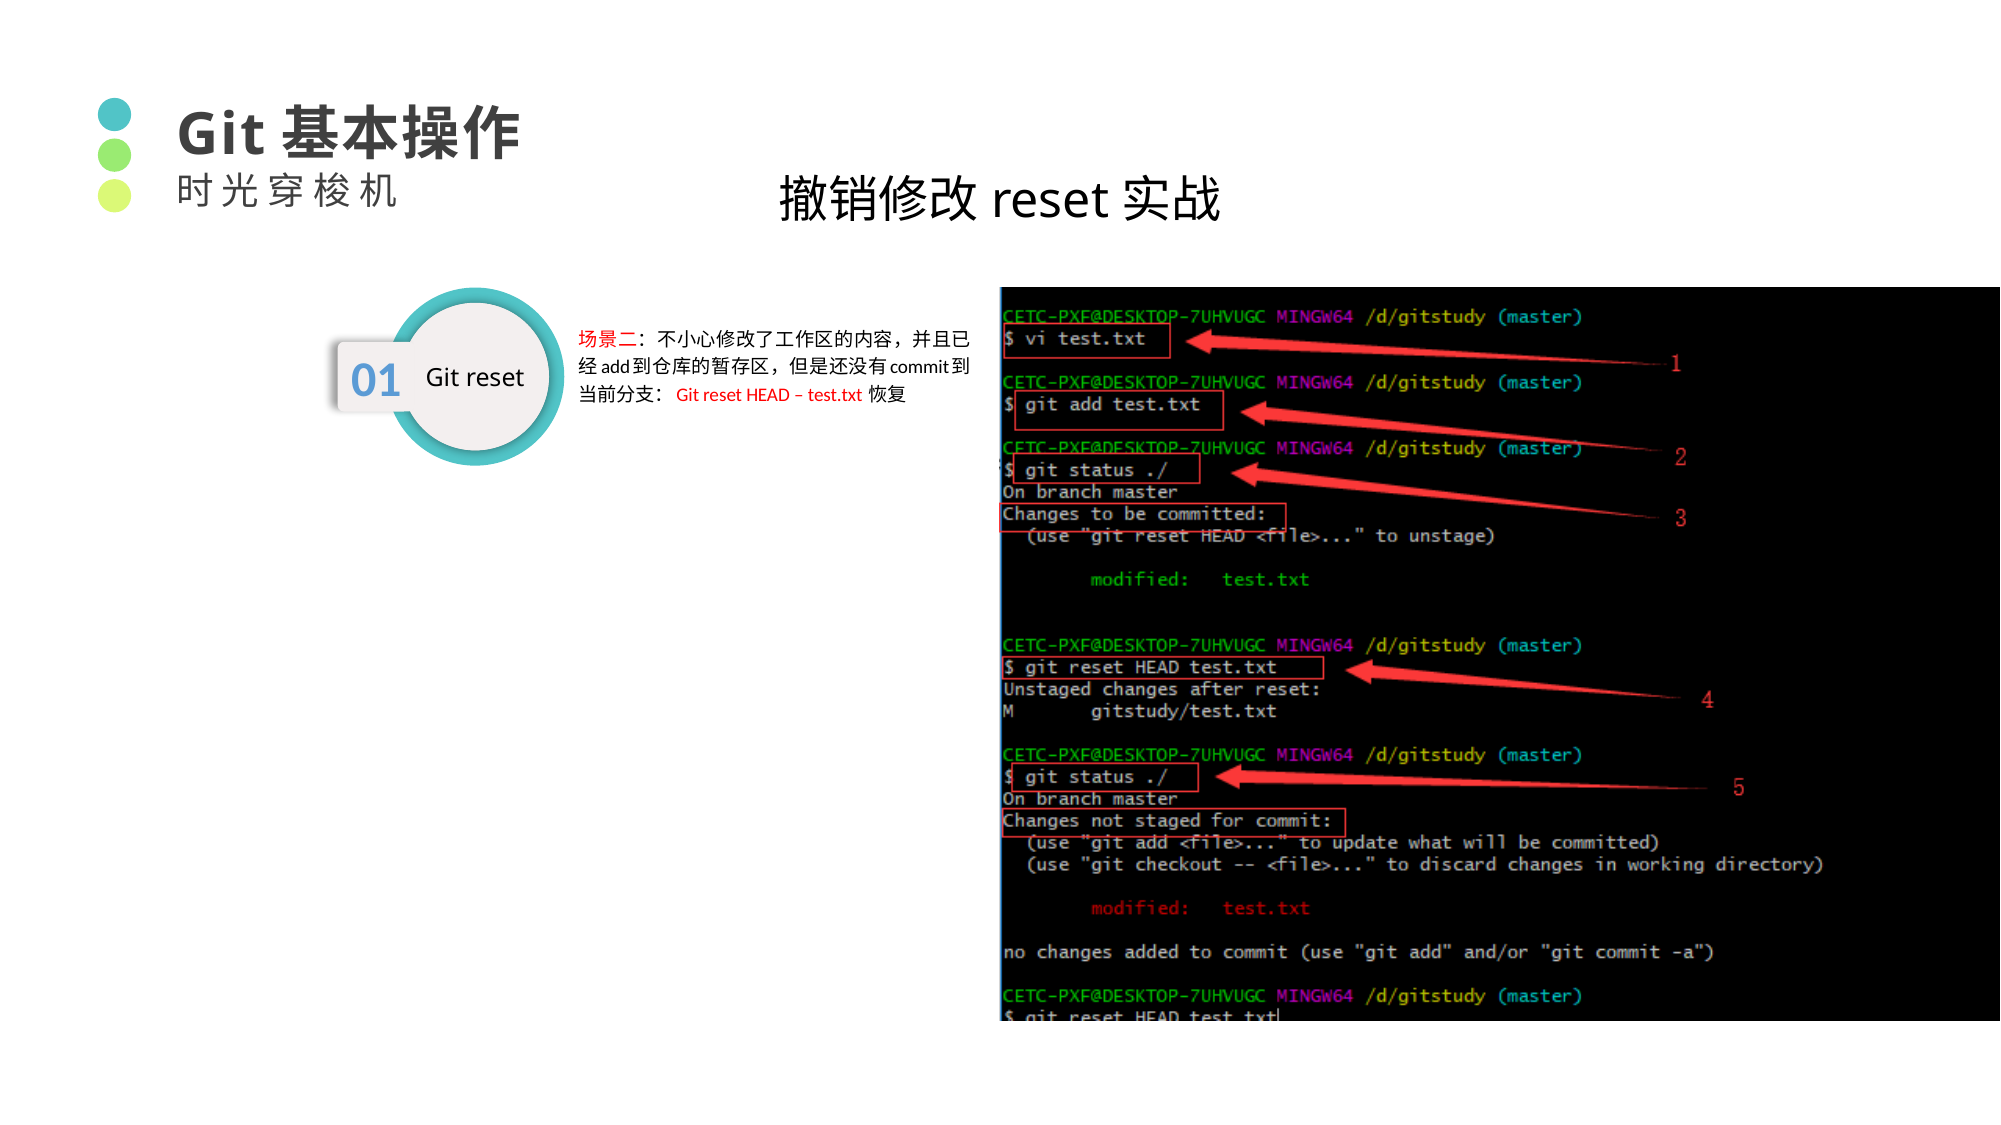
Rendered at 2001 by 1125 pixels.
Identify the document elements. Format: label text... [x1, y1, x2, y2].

picture [999, 287, 2000, 1021]
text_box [97, 97, 132, 213]
text_box Git基本操作 [161, 88, 655, 160]
text_box 场景二：不小心修改了工作区的内容，并且已经add到仓库的暂存区，但是还没有commit到当前分支：Git reset HEAD – test.txt 恢复 [565, 302, 986, 426]
text_box 撤销修改reset实战 [362, 160, 1638, 237]
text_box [337, 287, 565, 466]
text_box 时光穿梭机 [161, 160, 679, 220]
